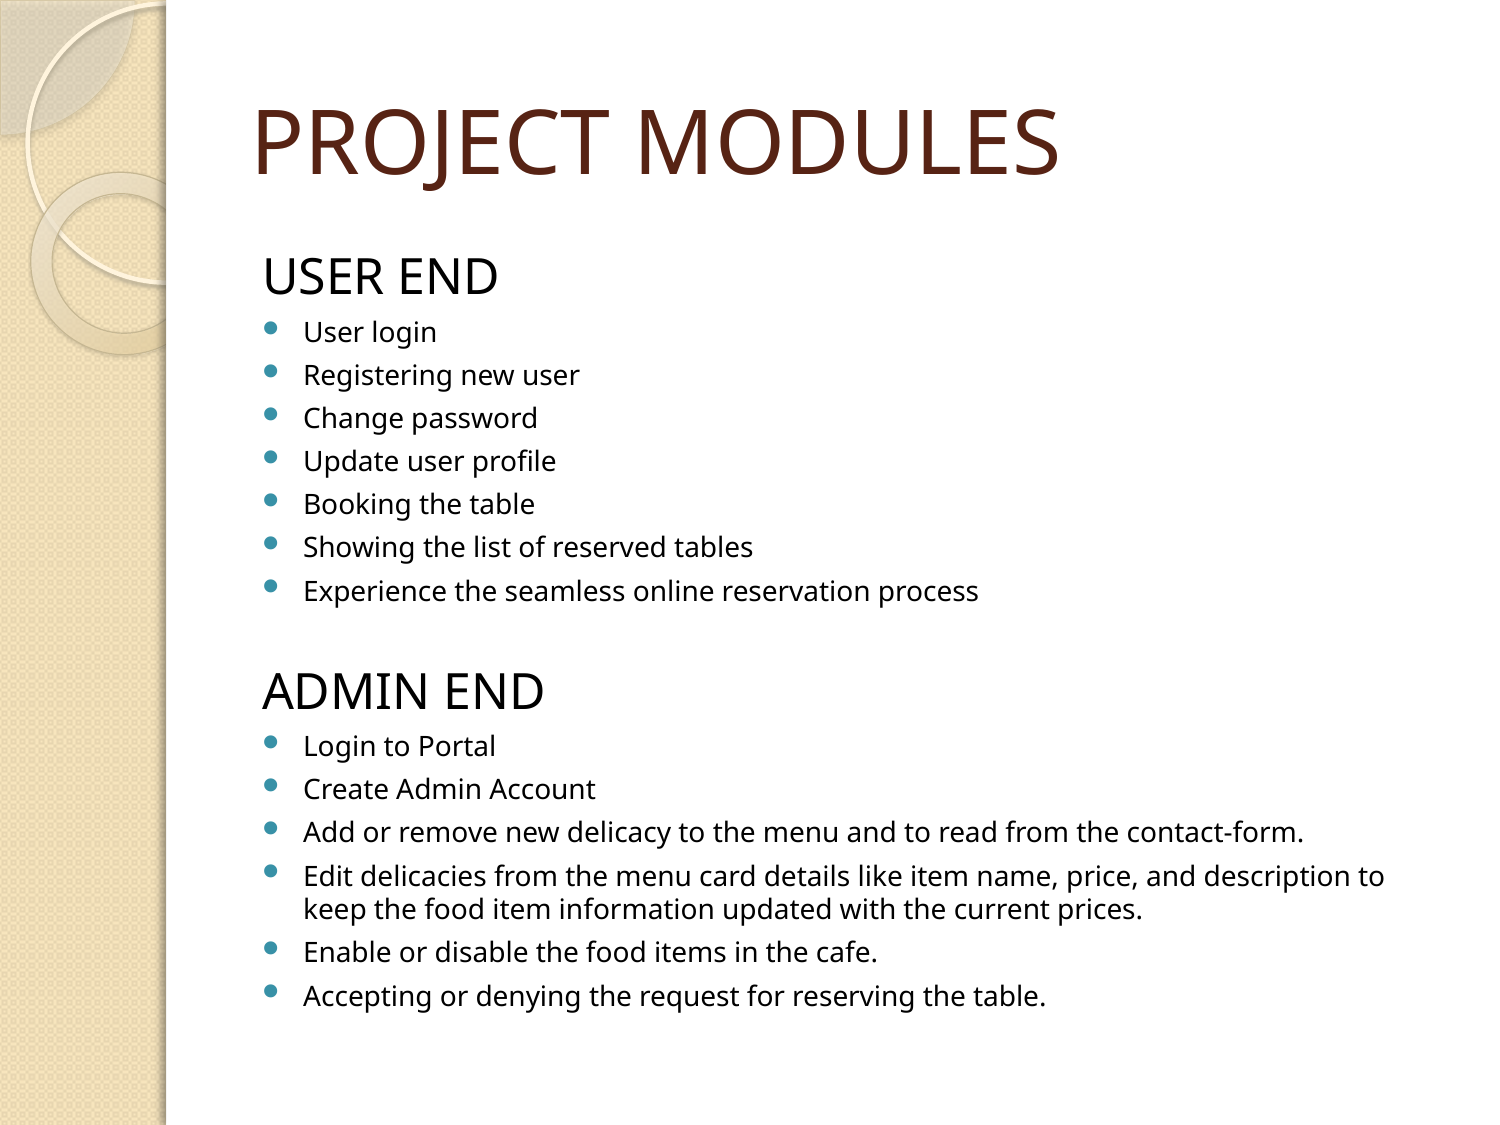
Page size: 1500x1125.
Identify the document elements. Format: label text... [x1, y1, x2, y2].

title PROJECT MODULES [235, 45, 1466, 233]
list USER END User login Registering new user Change password Update user profile Booking the table Showing the list of reserved tables Experience the seamless online reservation process ADMIN END Login to Portal Create Admin Account Add or remove new delicacy to the menu and to read from the contact-form. Edit delicacies from the menu card details like item name, price, and description to keep the food item information updated with the current prices. Enable or disable the food items in the cafe. Accepting or denying the request for reserving the table. [235, 237, 1466, 1025]
